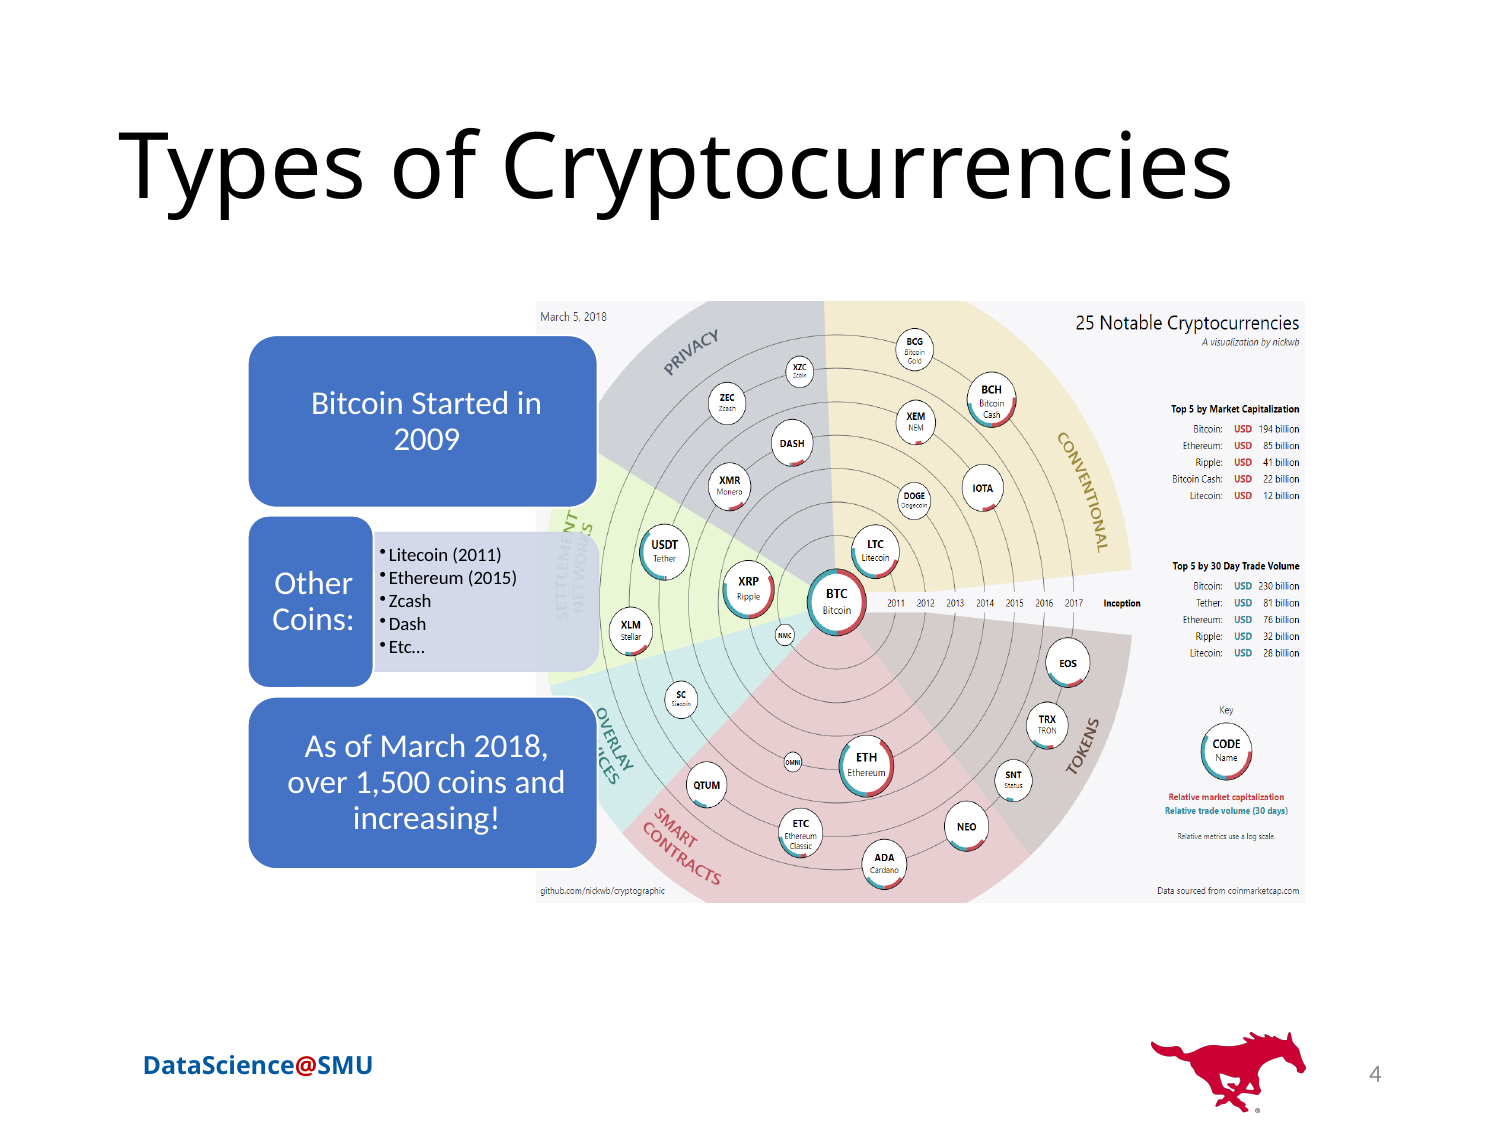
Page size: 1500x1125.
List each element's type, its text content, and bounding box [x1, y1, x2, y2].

picture [535, 301, 1346, 903]
picture [1151, 1032, 1306, 1042]
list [247, 334, 599, 870]
title Types of Cryptocurrencies [103, 59, 1397, 278]
picture [1151, 1103, 1306, 1113]
slide_number 4 [1059, 1042, 1397, 1103]
